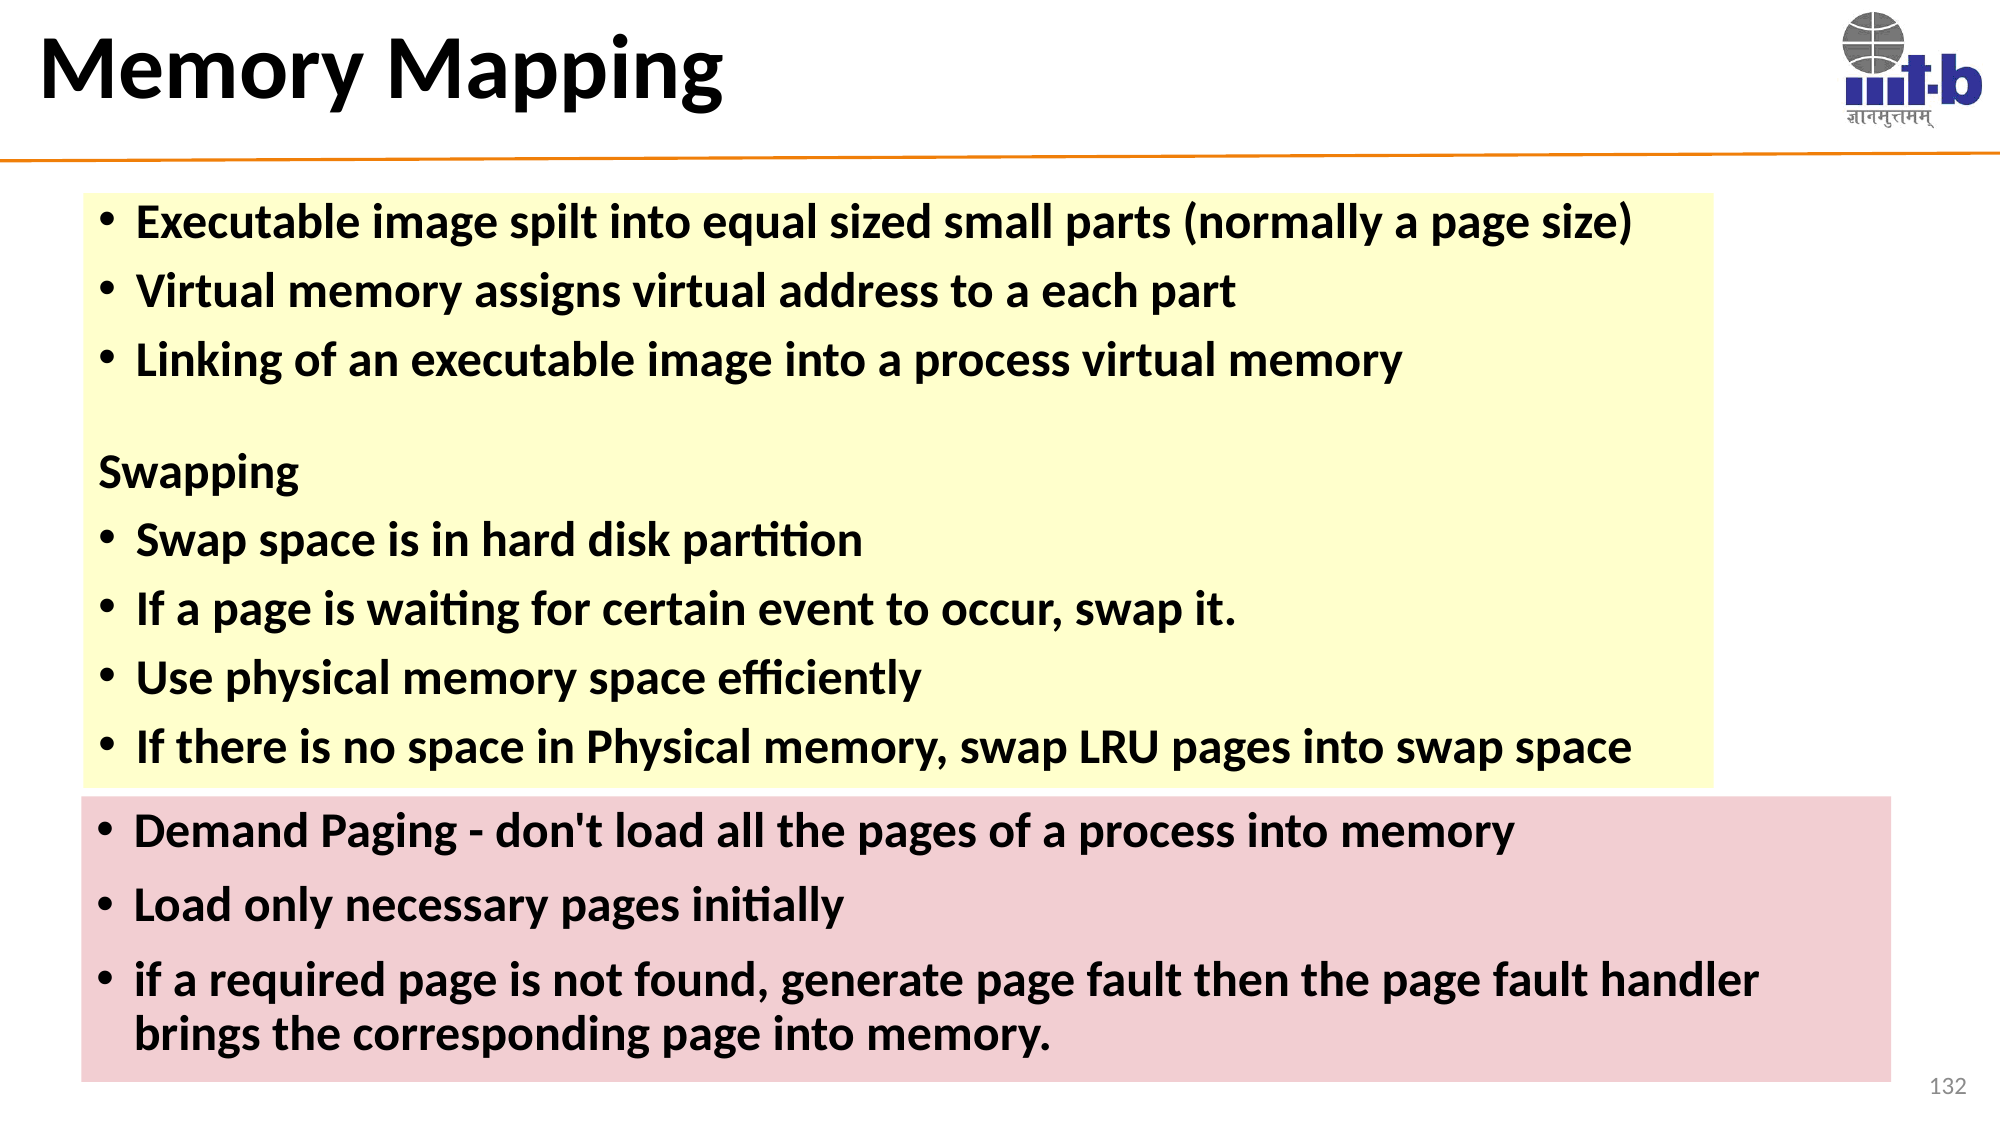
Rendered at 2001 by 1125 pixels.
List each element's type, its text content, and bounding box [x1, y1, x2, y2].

title Memory Mapping [23, 7, 1957, 132]
text_box Executable image spilt into equal sized small parts (normally a page size) Virtual memory assigns virtual address to a each part Linking of an executable image into a process virtual memory Swapping Swap space is in hard disk partition If a page is waiting for certain event to occur, swap it. Use physical memory space efficiently If there is no space in Physical memory, swap LRU pages into swap space [83, 193, 1714, 788]
text_box Demand Paging - don't load all the pages of a process into memory Load only necessary pages initially if a required page is not found, generate page fault then the page fault handler brings the corresponding page into memory. [81, 796, 1892, 1082]
slide_number 132 [1532, 1054, 1983, 1115]
picture [1957, 8, 1983, 130]
